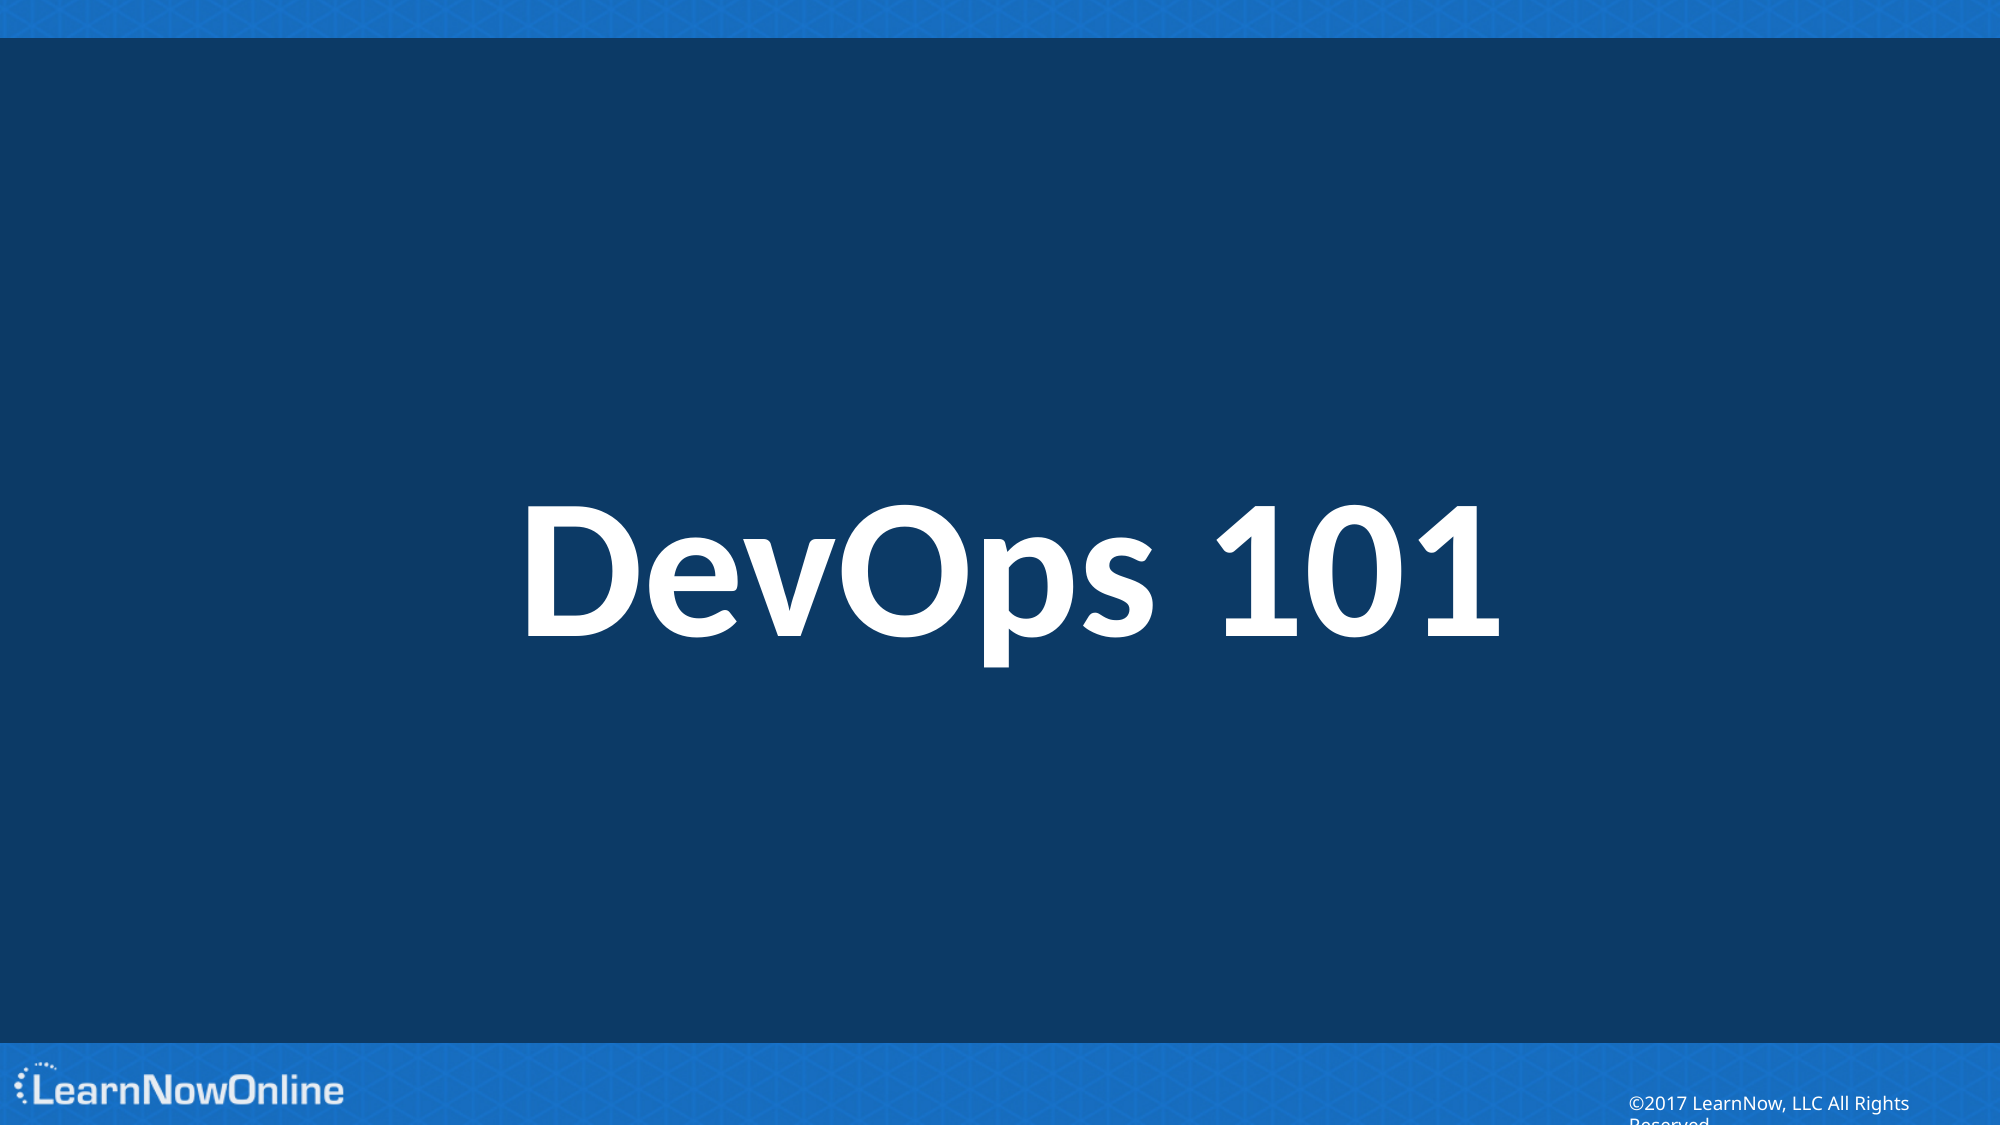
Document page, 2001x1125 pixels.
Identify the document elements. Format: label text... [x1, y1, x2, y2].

picture [0, 0, 2000, 38]
title DevOps 101 [112, 462, 1913, 650]
picture [0, 1043, 2000, 1125]
